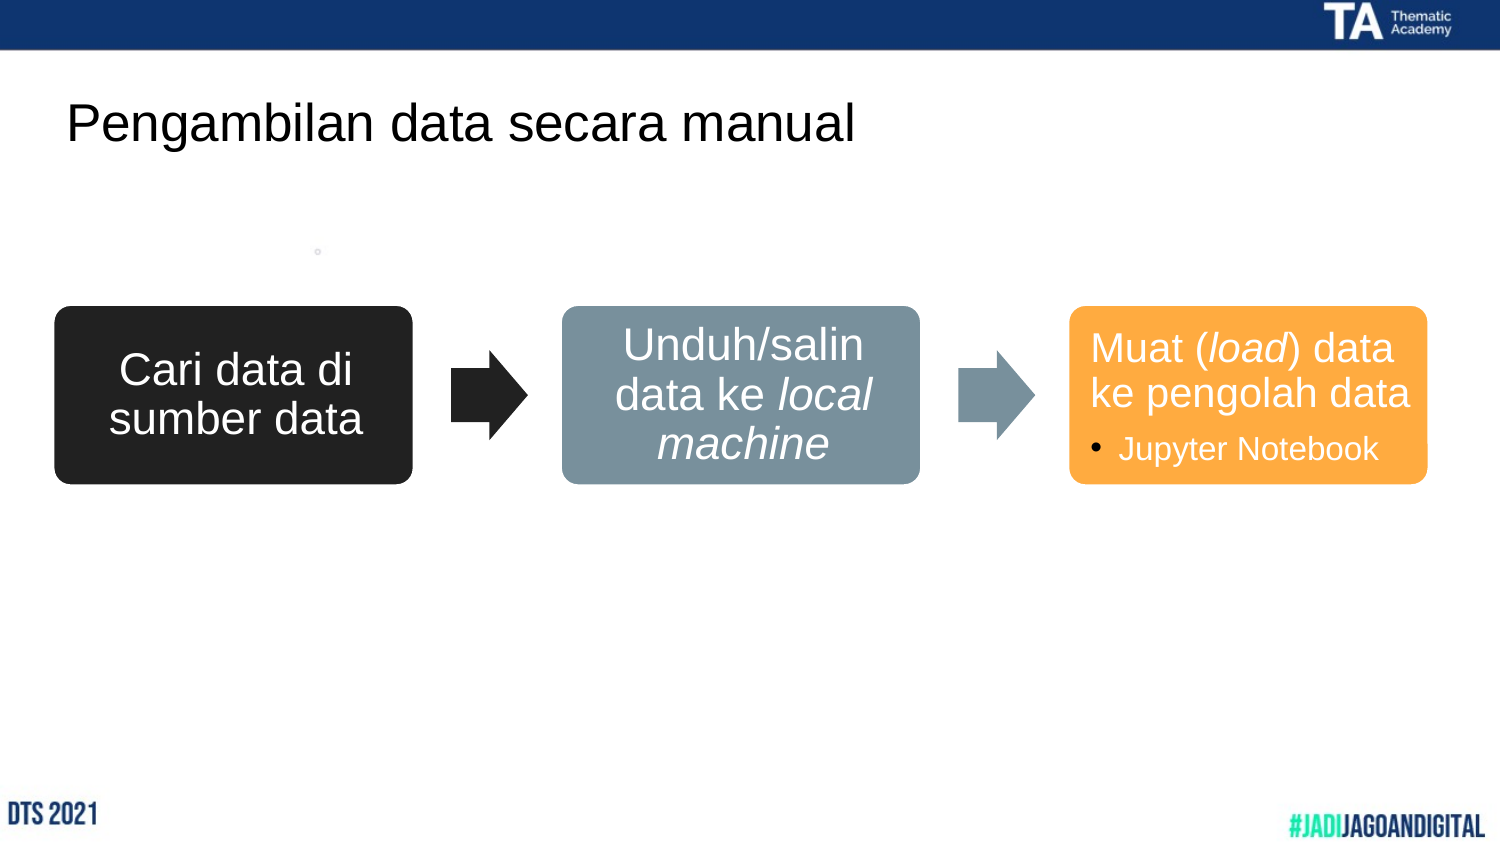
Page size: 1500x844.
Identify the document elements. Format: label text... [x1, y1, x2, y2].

title Pengambilan data secara manual [51, 72, 1449, 167]
picture [0, 0, 1500, 844]
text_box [50, 303, 1432, 487]
